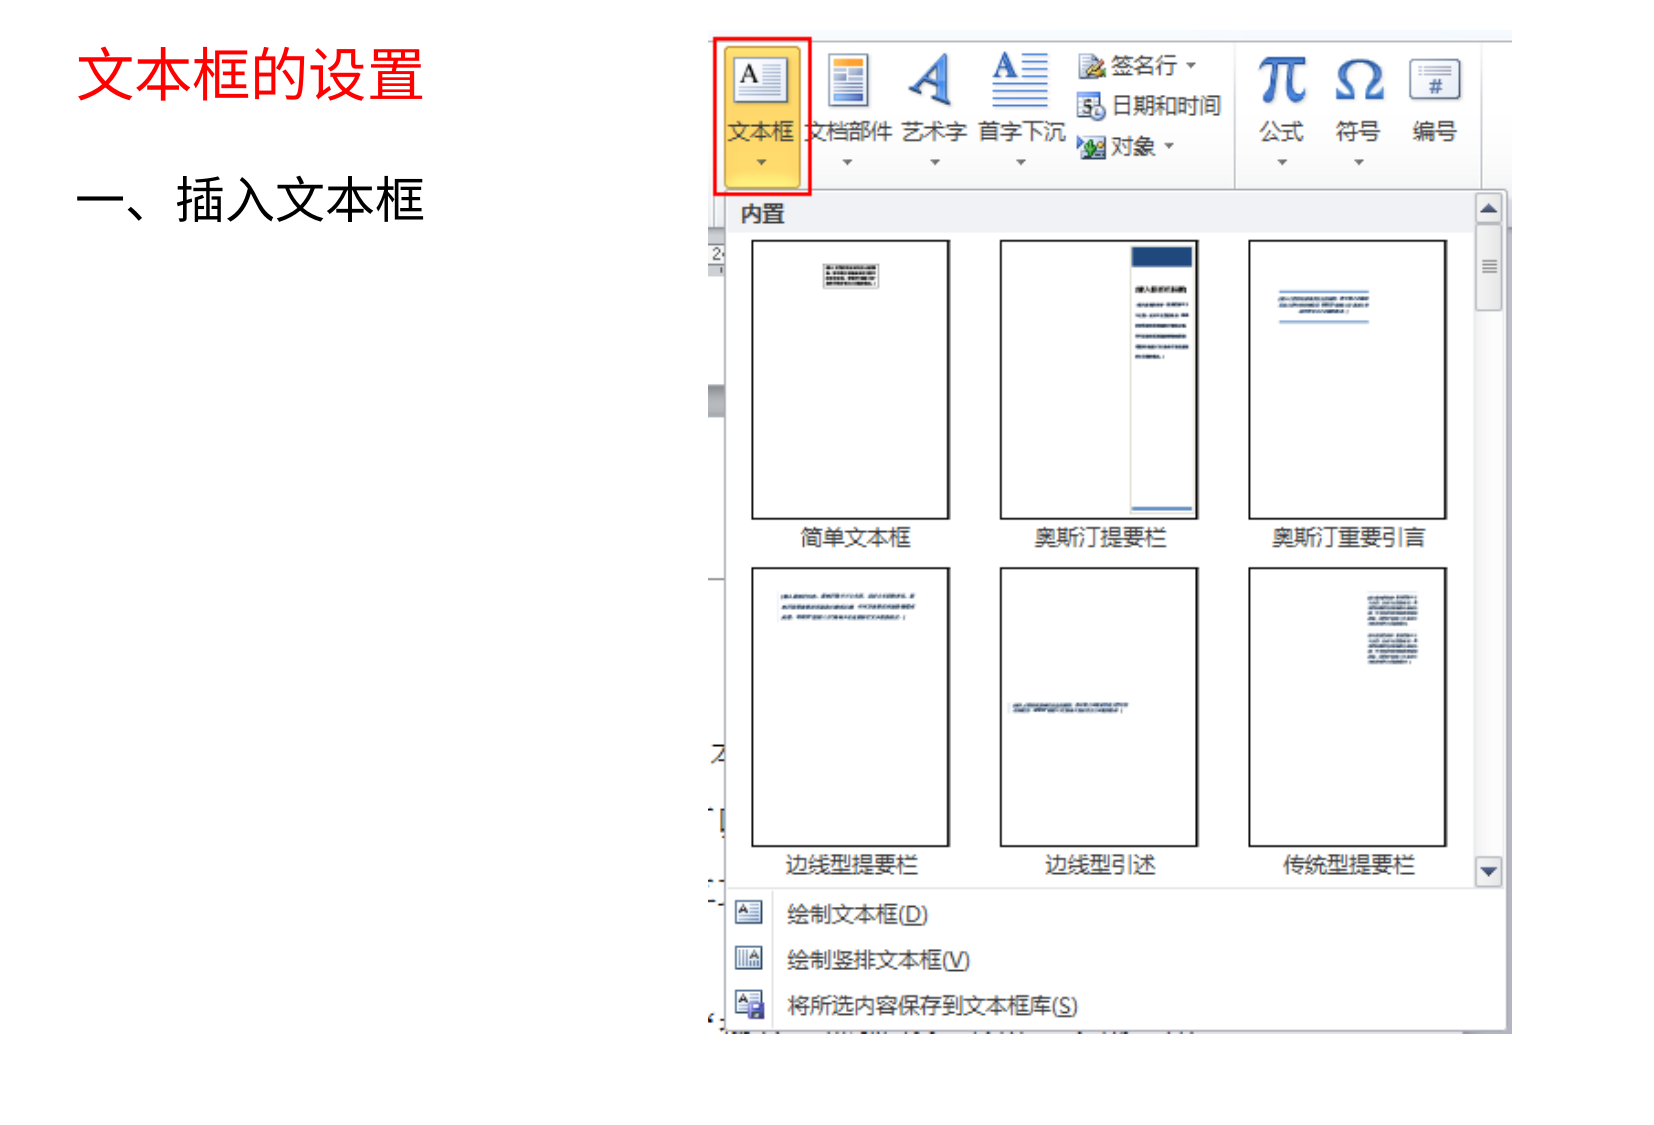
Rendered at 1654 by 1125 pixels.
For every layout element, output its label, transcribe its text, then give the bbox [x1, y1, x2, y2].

picture [708, 30, 1513, 1034]
text_box 一、插入文本框 [60, 160, 441, 236]
text_box 文本框的设置 [61, 30, 441, 116]
